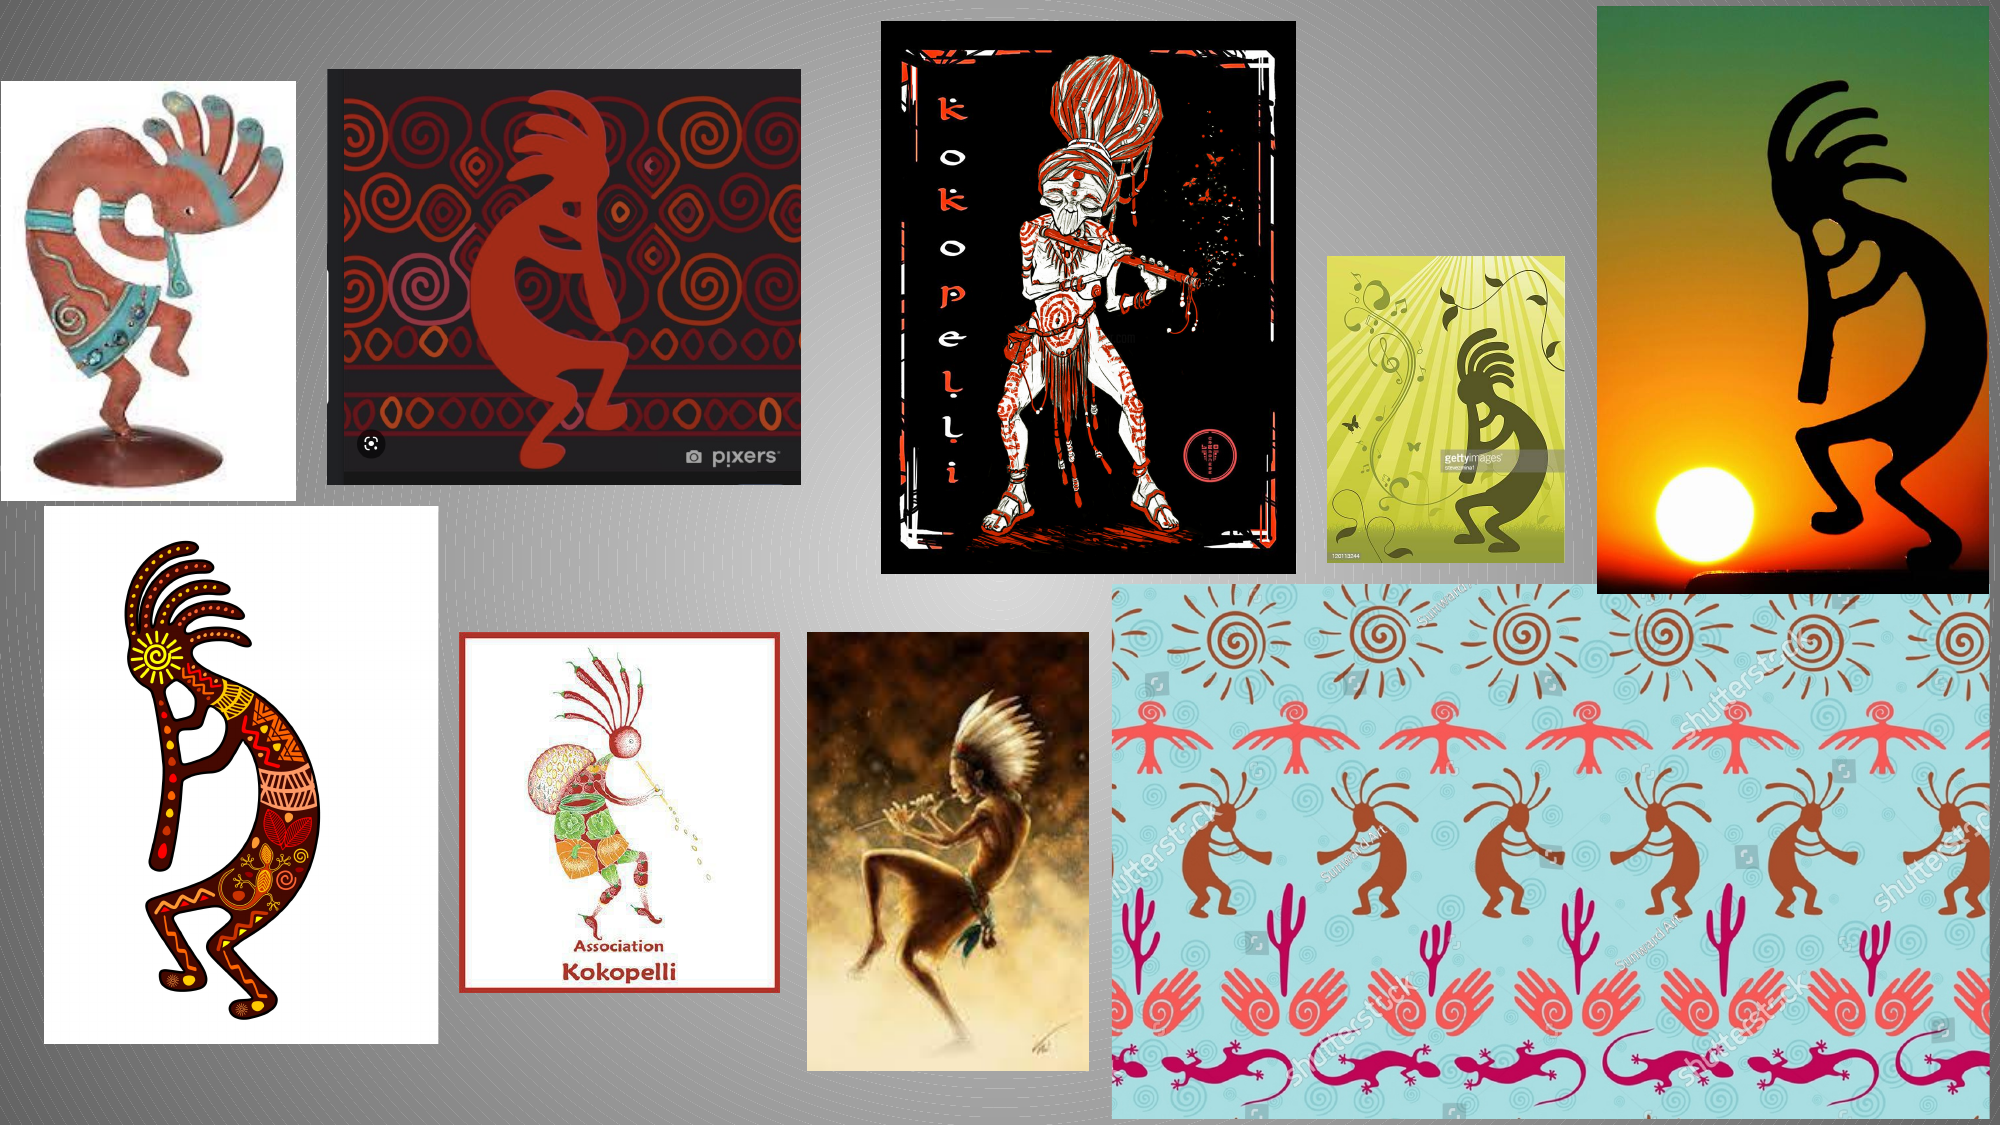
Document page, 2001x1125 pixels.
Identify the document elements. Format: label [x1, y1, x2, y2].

picture [807, 632, 1089, 1071]
picture [1, 81, 296, 501]
picture [44, 506, 439, 1044]
picture [327, 69, 801, 485]
list [881, 21, 1296, 574]
picture [1111, 5, 1990, 1119]
picture [459, 632, 780, 993]
picture [1327, 256, 1565, 563]
